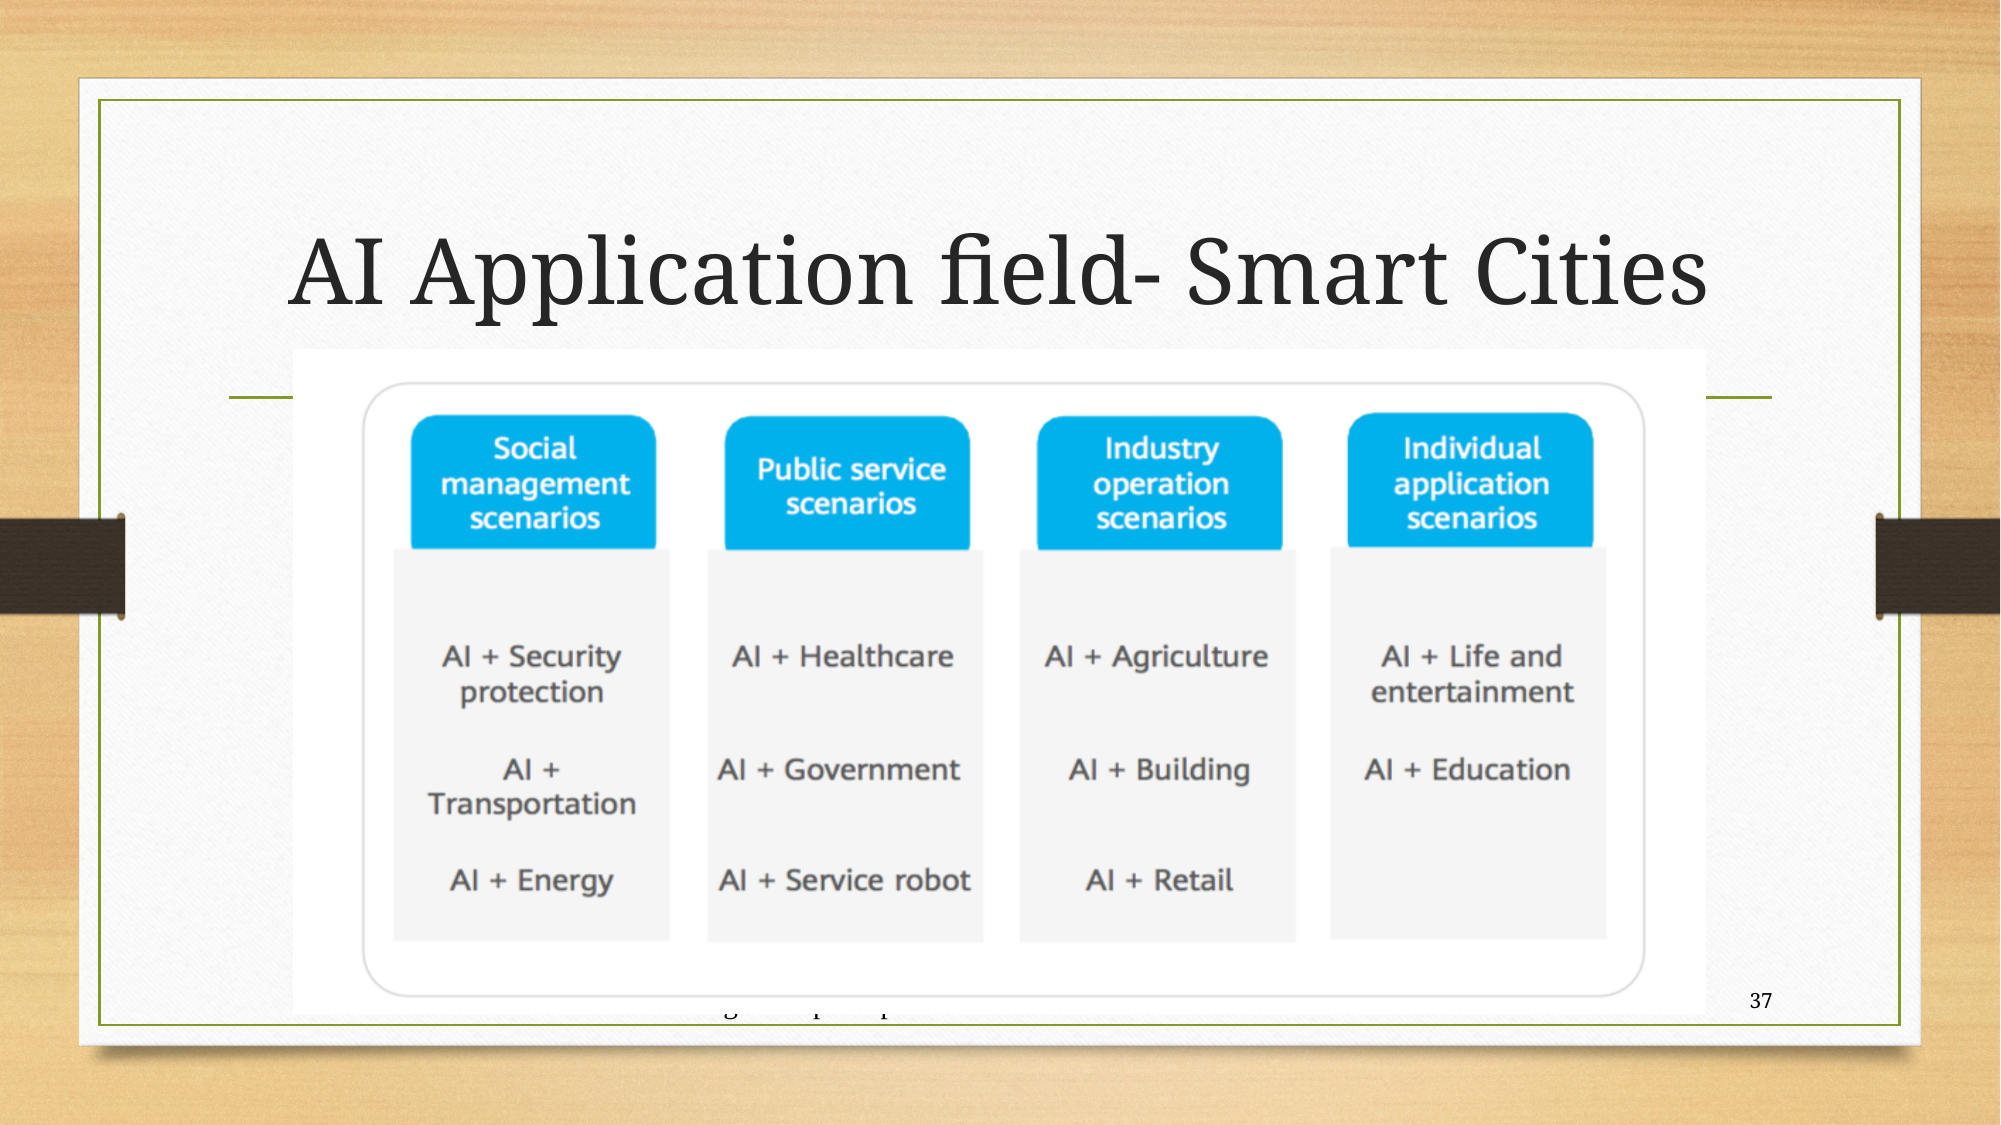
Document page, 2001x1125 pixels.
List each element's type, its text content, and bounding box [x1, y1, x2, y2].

title AI Application field- Smart Cities [212, 161, 1788, 375]
footer edgar- AI principles [212, 979, 1411, 1025]
picture [0, 0, 2001, 1125]
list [293, 349, 1707, 1014]
slide_number 37 [1698, 979, 1788, 1025]
